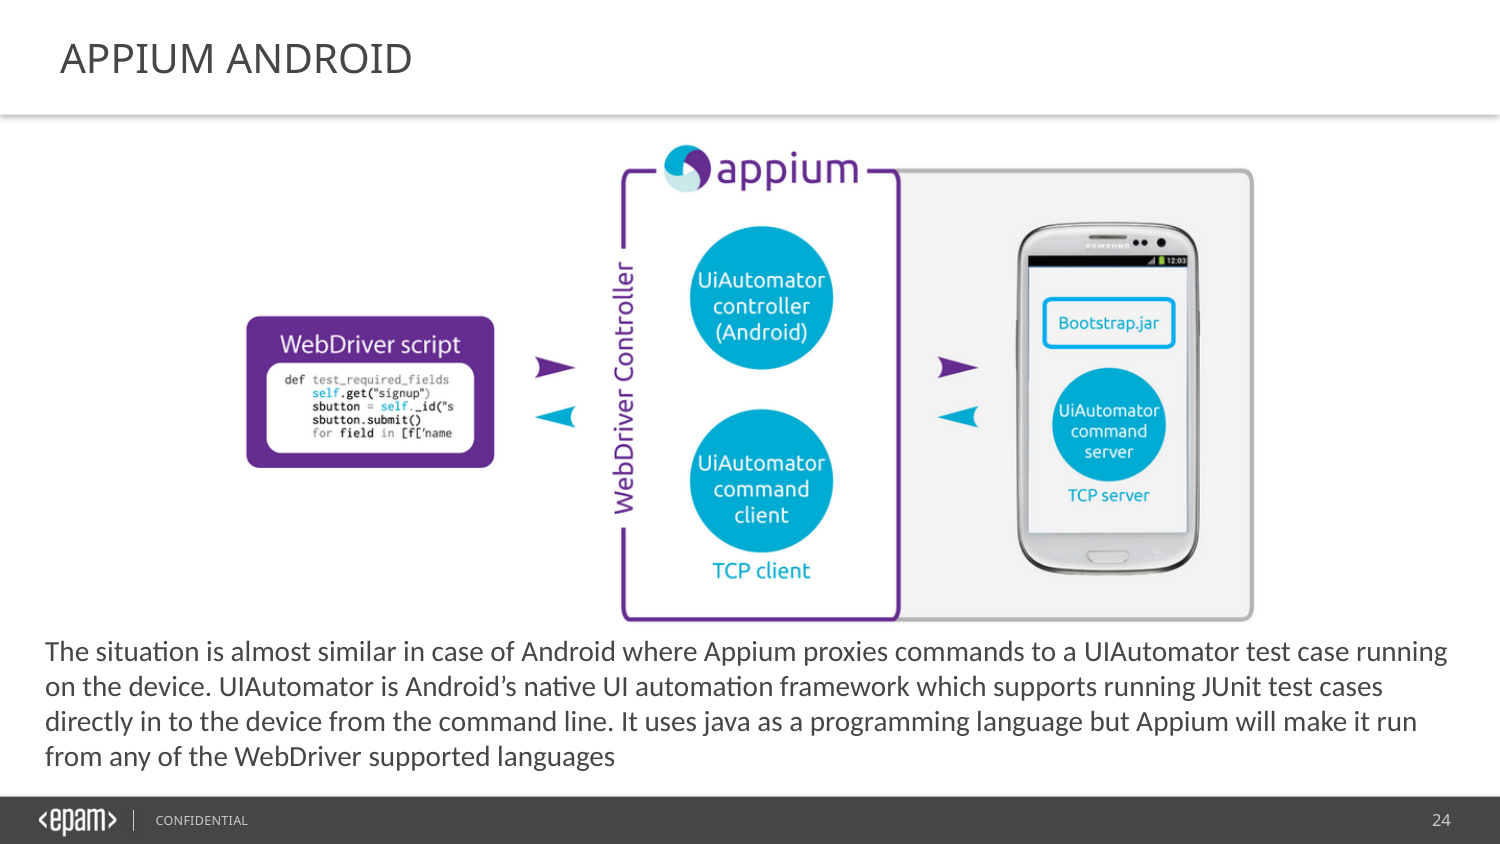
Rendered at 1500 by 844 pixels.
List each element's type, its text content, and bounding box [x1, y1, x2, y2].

picture [226, 129, 1274, 637]
list APPIUM ANDROID [0, 0, 1500, 115]
text_box The situation is almost similar in case of Android where Appium proxies commands to a UIAutomator test case running on the device. UIAutomator is Android’s native UI automation framework which supports running JUnit test cases directly in to the device from the command line. It uses java as a programming language but Appium will make it run from any of the WebDriver supported languages [30, 624, 1470, 780]
picture [38, 808, 117, 837]
